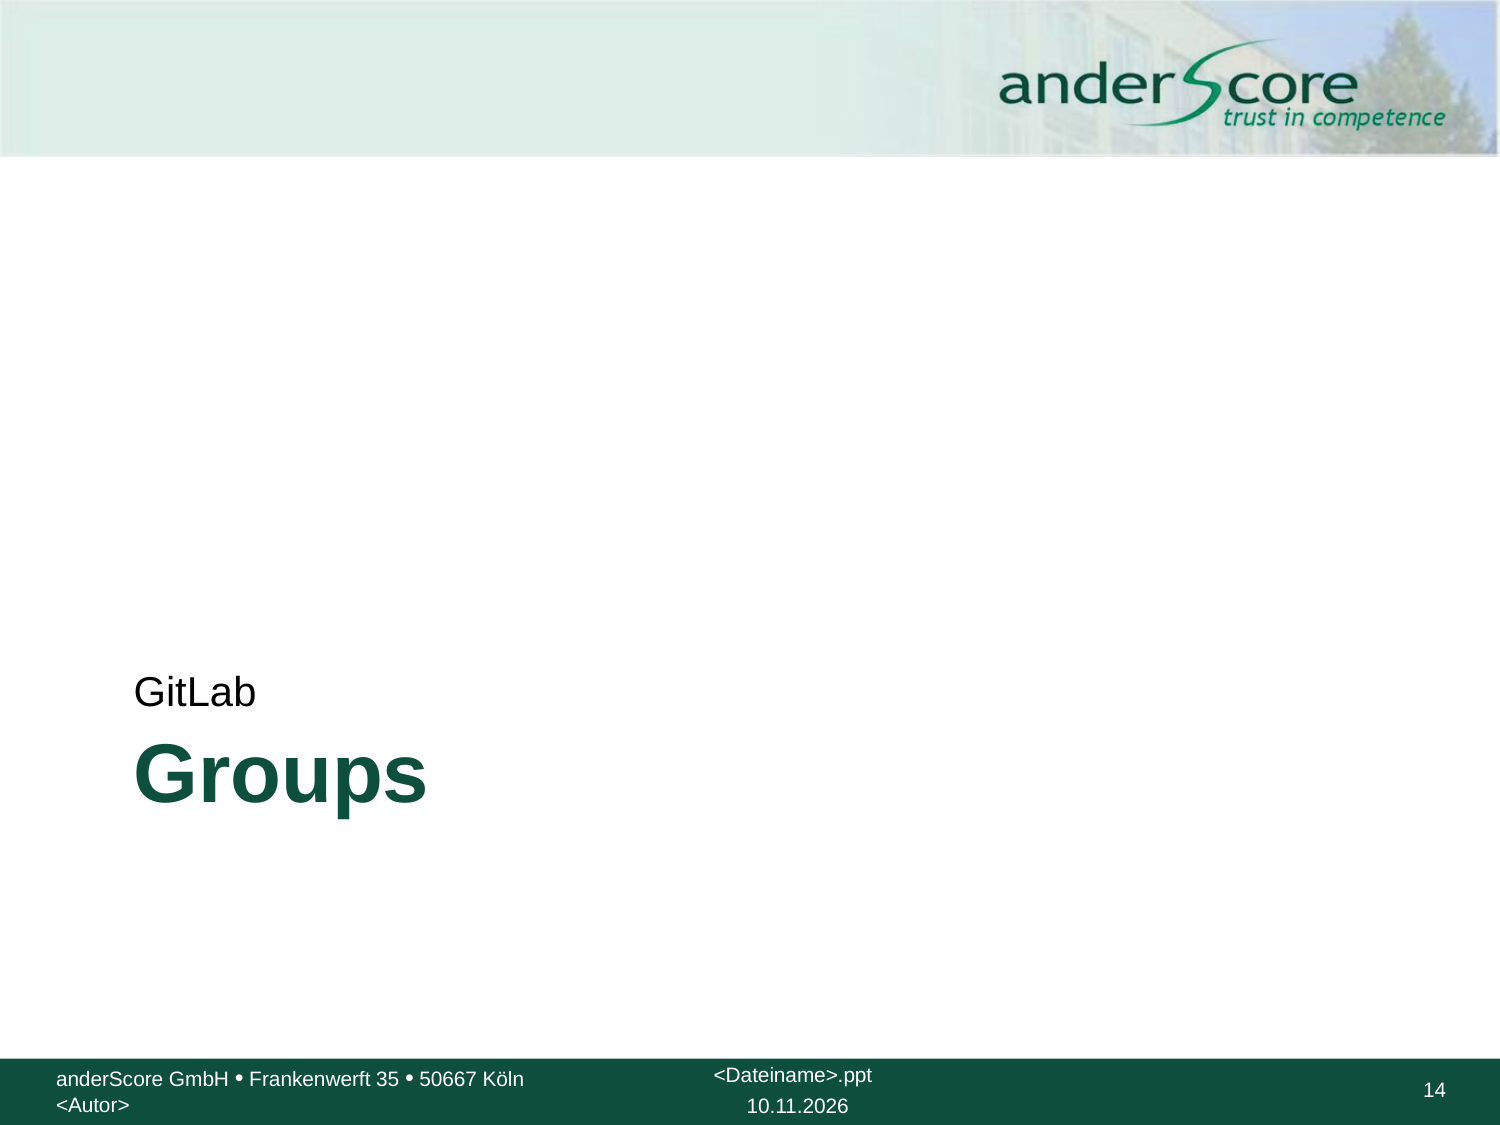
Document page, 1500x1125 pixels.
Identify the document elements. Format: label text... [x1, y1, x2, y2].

picture [0, 0, 1500, 157]
title Groups [118, 723, 1394, 947]
list GitLab [118, 476, 1394, 723]
